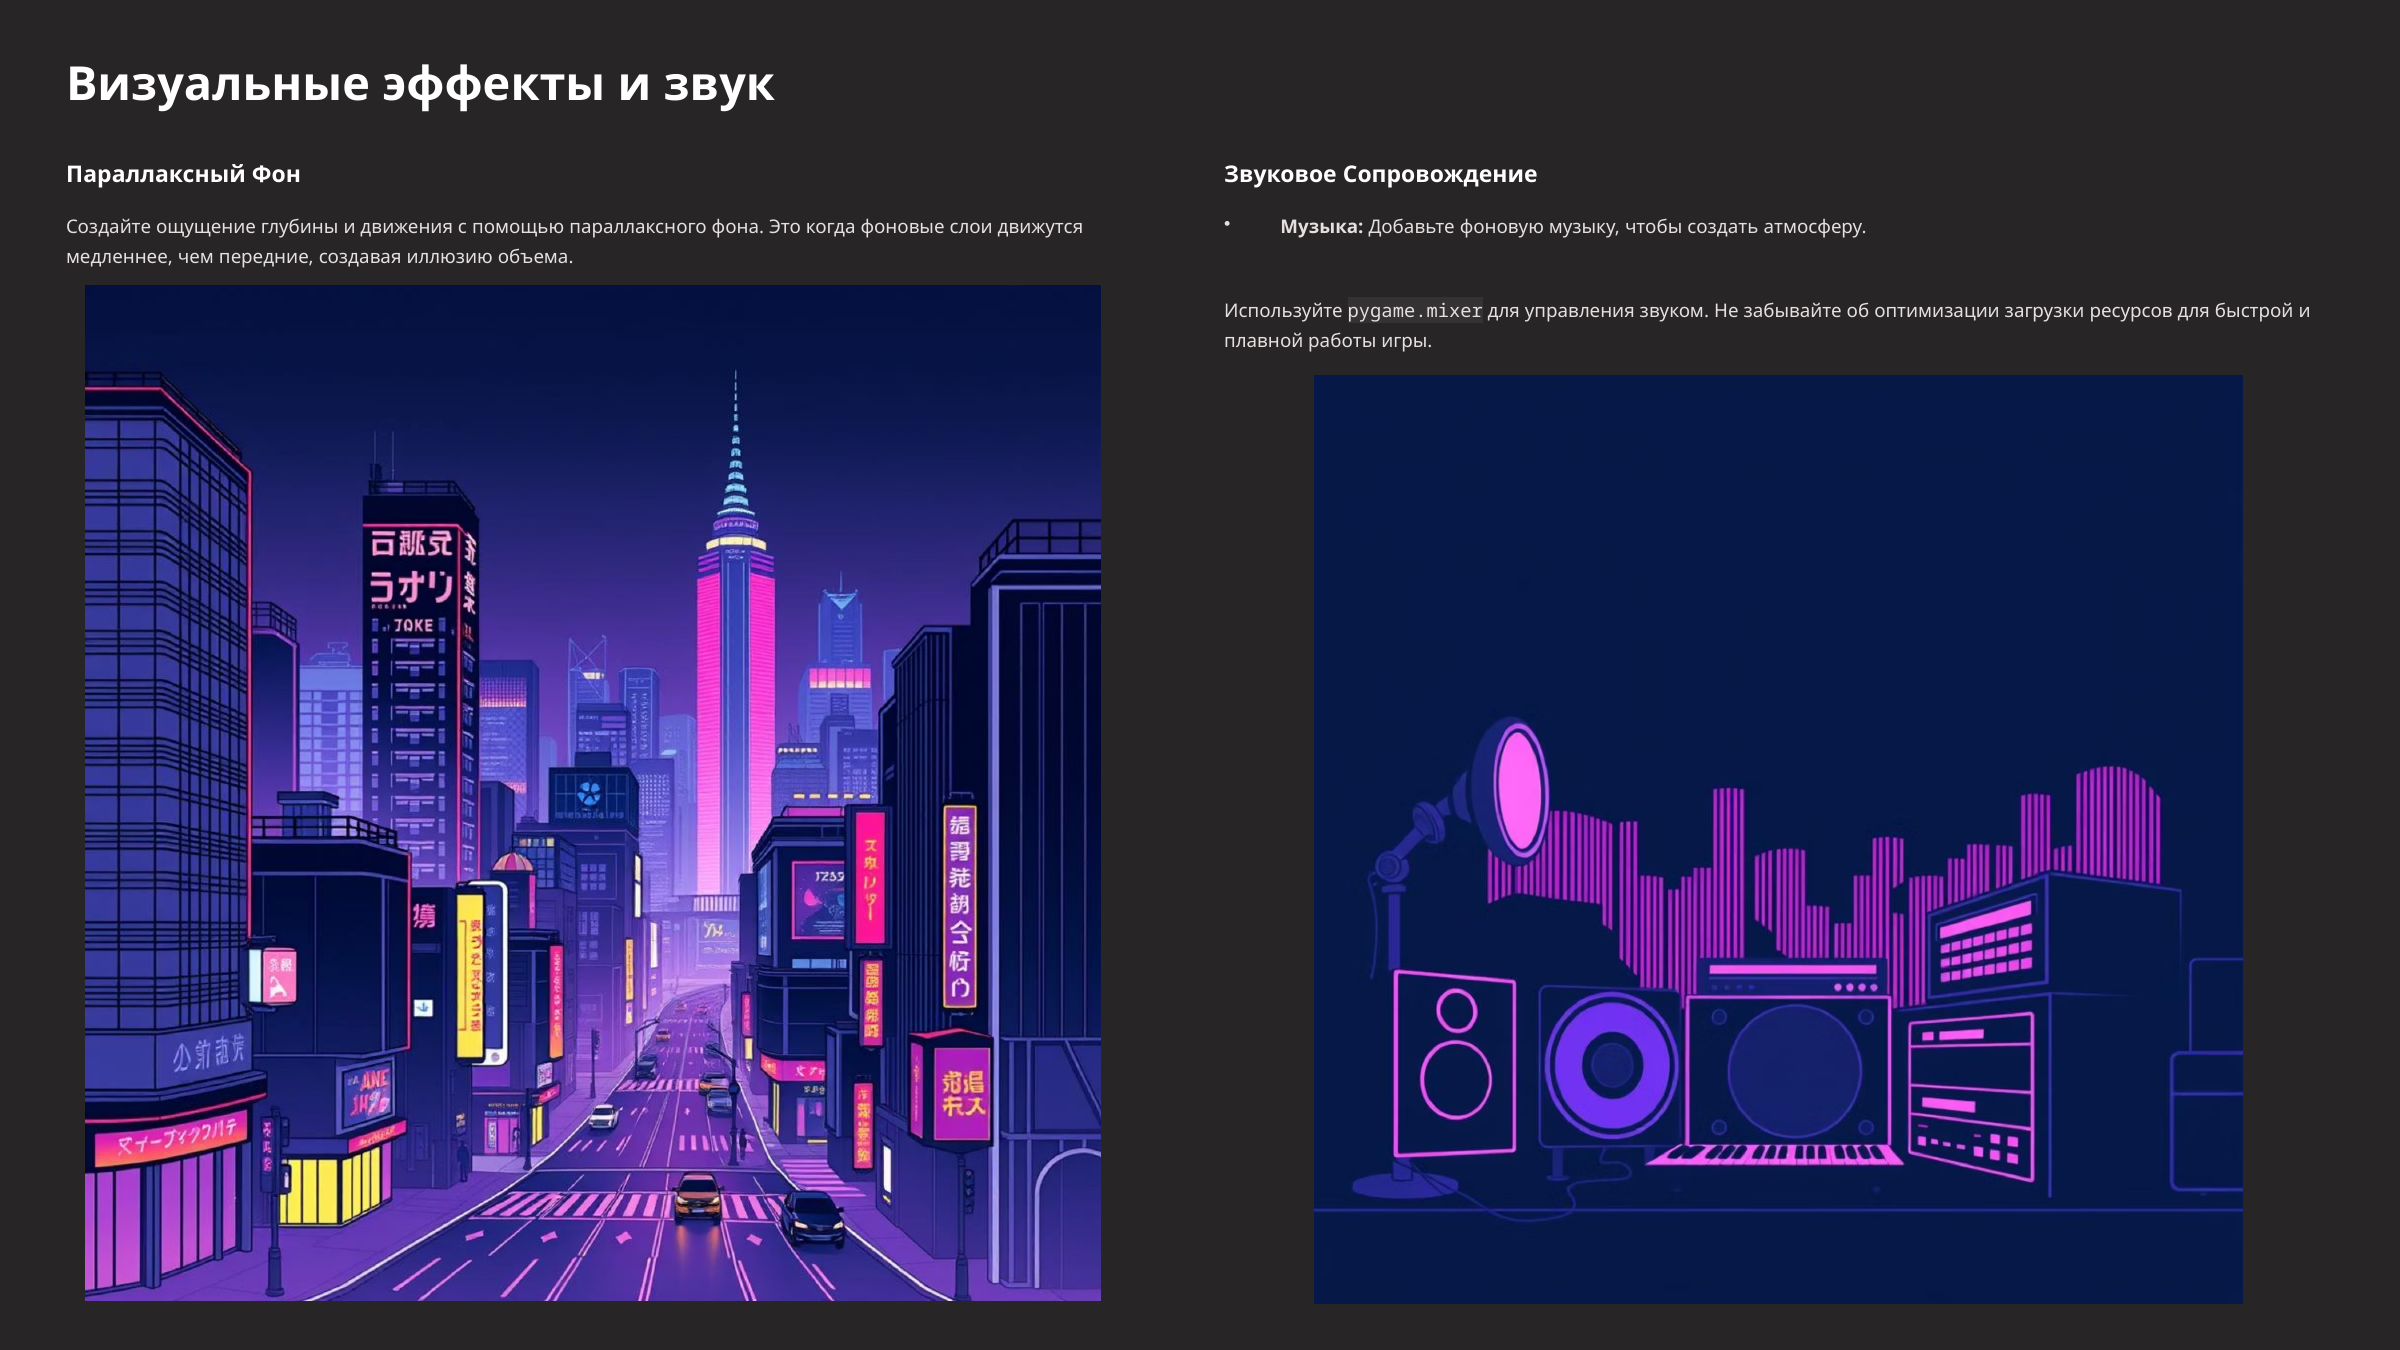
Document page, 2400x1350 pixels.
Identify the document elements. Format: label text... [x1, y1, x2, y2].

text_box Визуальные эффекты и звук [66, 51, 748, 111]
picture [1314, 375, 2243, 1304]
picture [84, 285, 1101, 1302]
text_box Используйте pygame.mixer для управления звуком. Не забывайте об оптимизации загрузки ресурсов для быстрой и плавной работы игры. [1224, 290, 2335, 353]
text_box Создайте ощущение глубины и движения с помощью параллаксного фона. Это когда фоновые слои движутся медленнее, чем передние, создавая иллюзию объема. [66, 206, 1177, 267]
text_box Параллаксный Фон [66, 158, 303, 188]
text_box Музыка: Добавьте фоновую музыку, чтобы создать атмосферу. [1224, 206, 2335, 274]
text_box Звуковое Сопровождение [1224, 158, 1539, 188]
